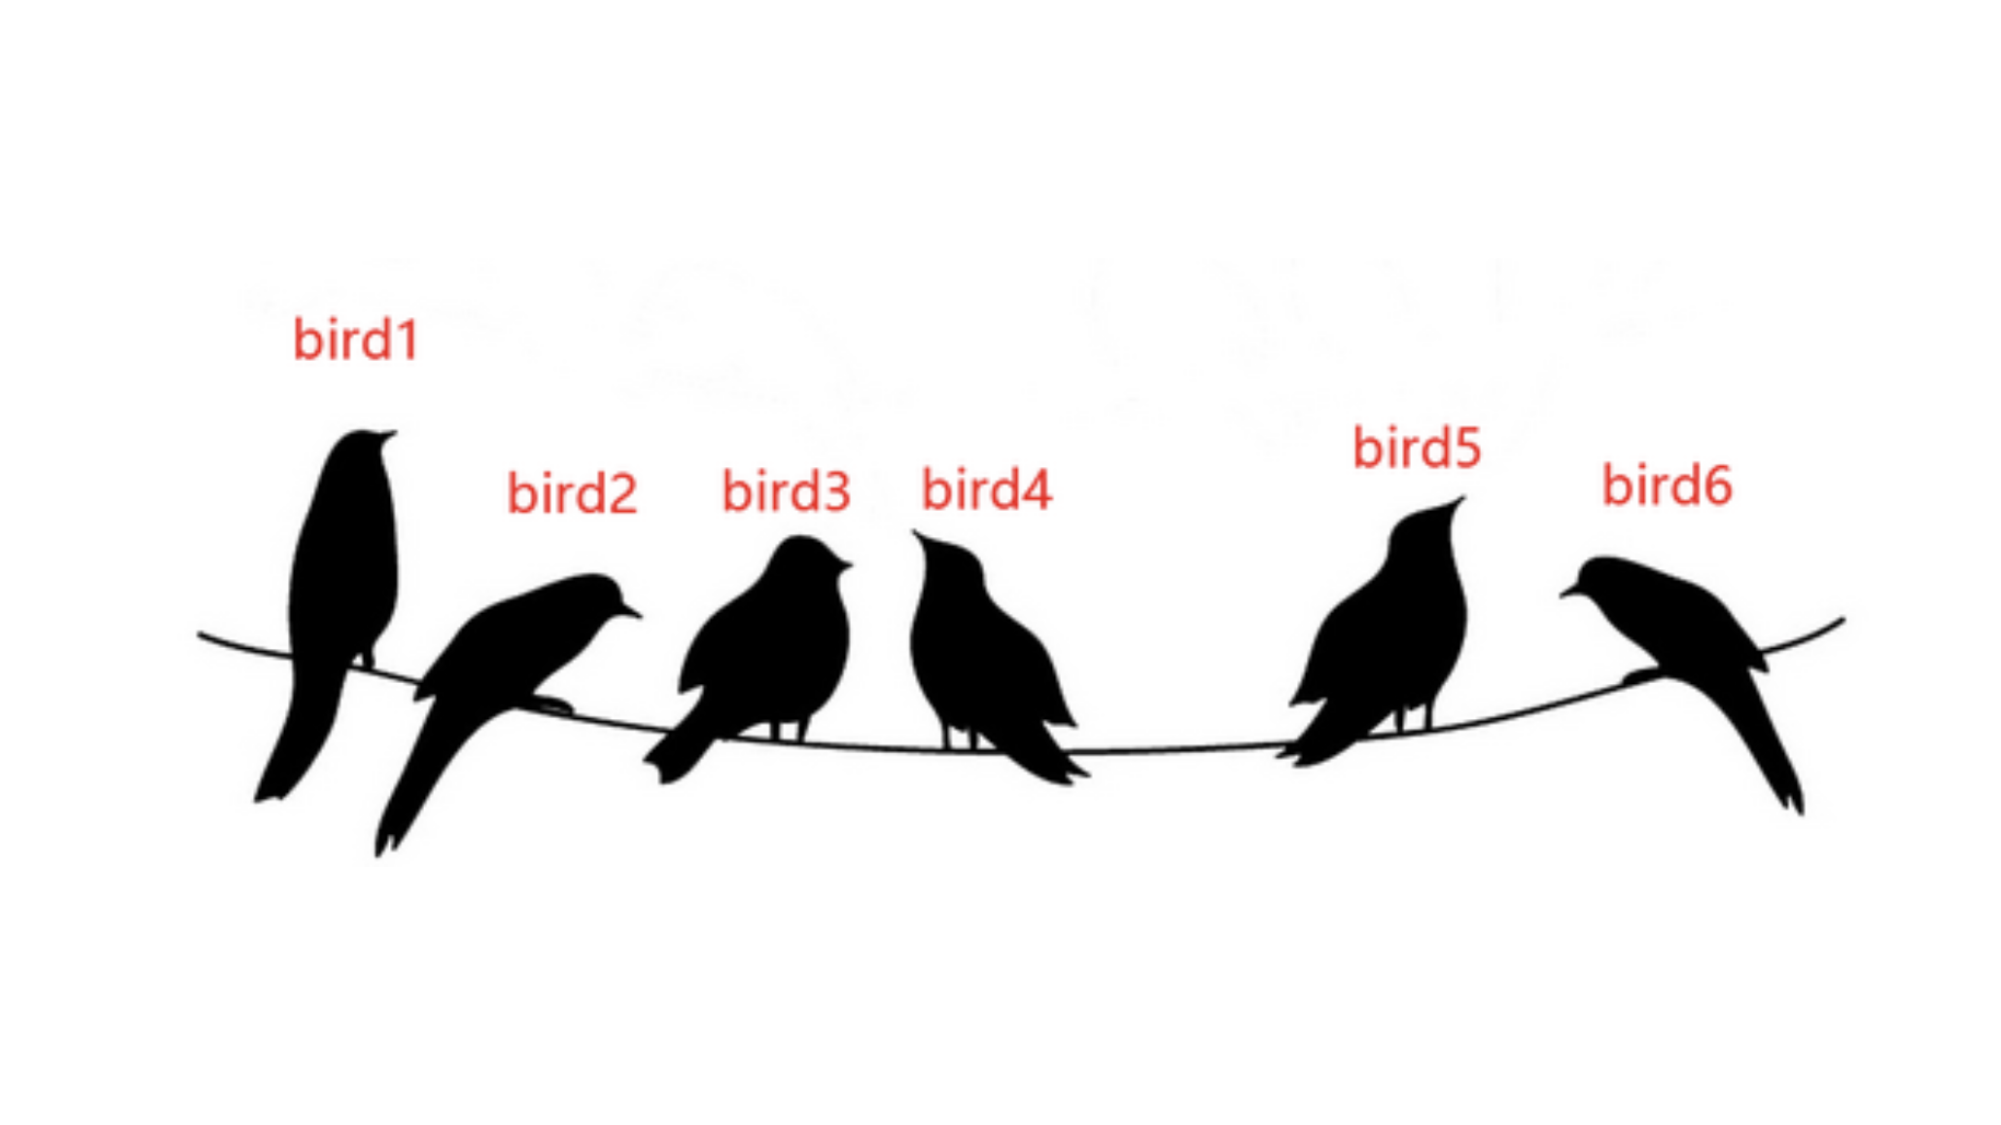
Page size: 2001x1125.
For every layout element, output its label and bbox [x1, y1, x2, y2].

picture [122, 258, 1969, 867]
